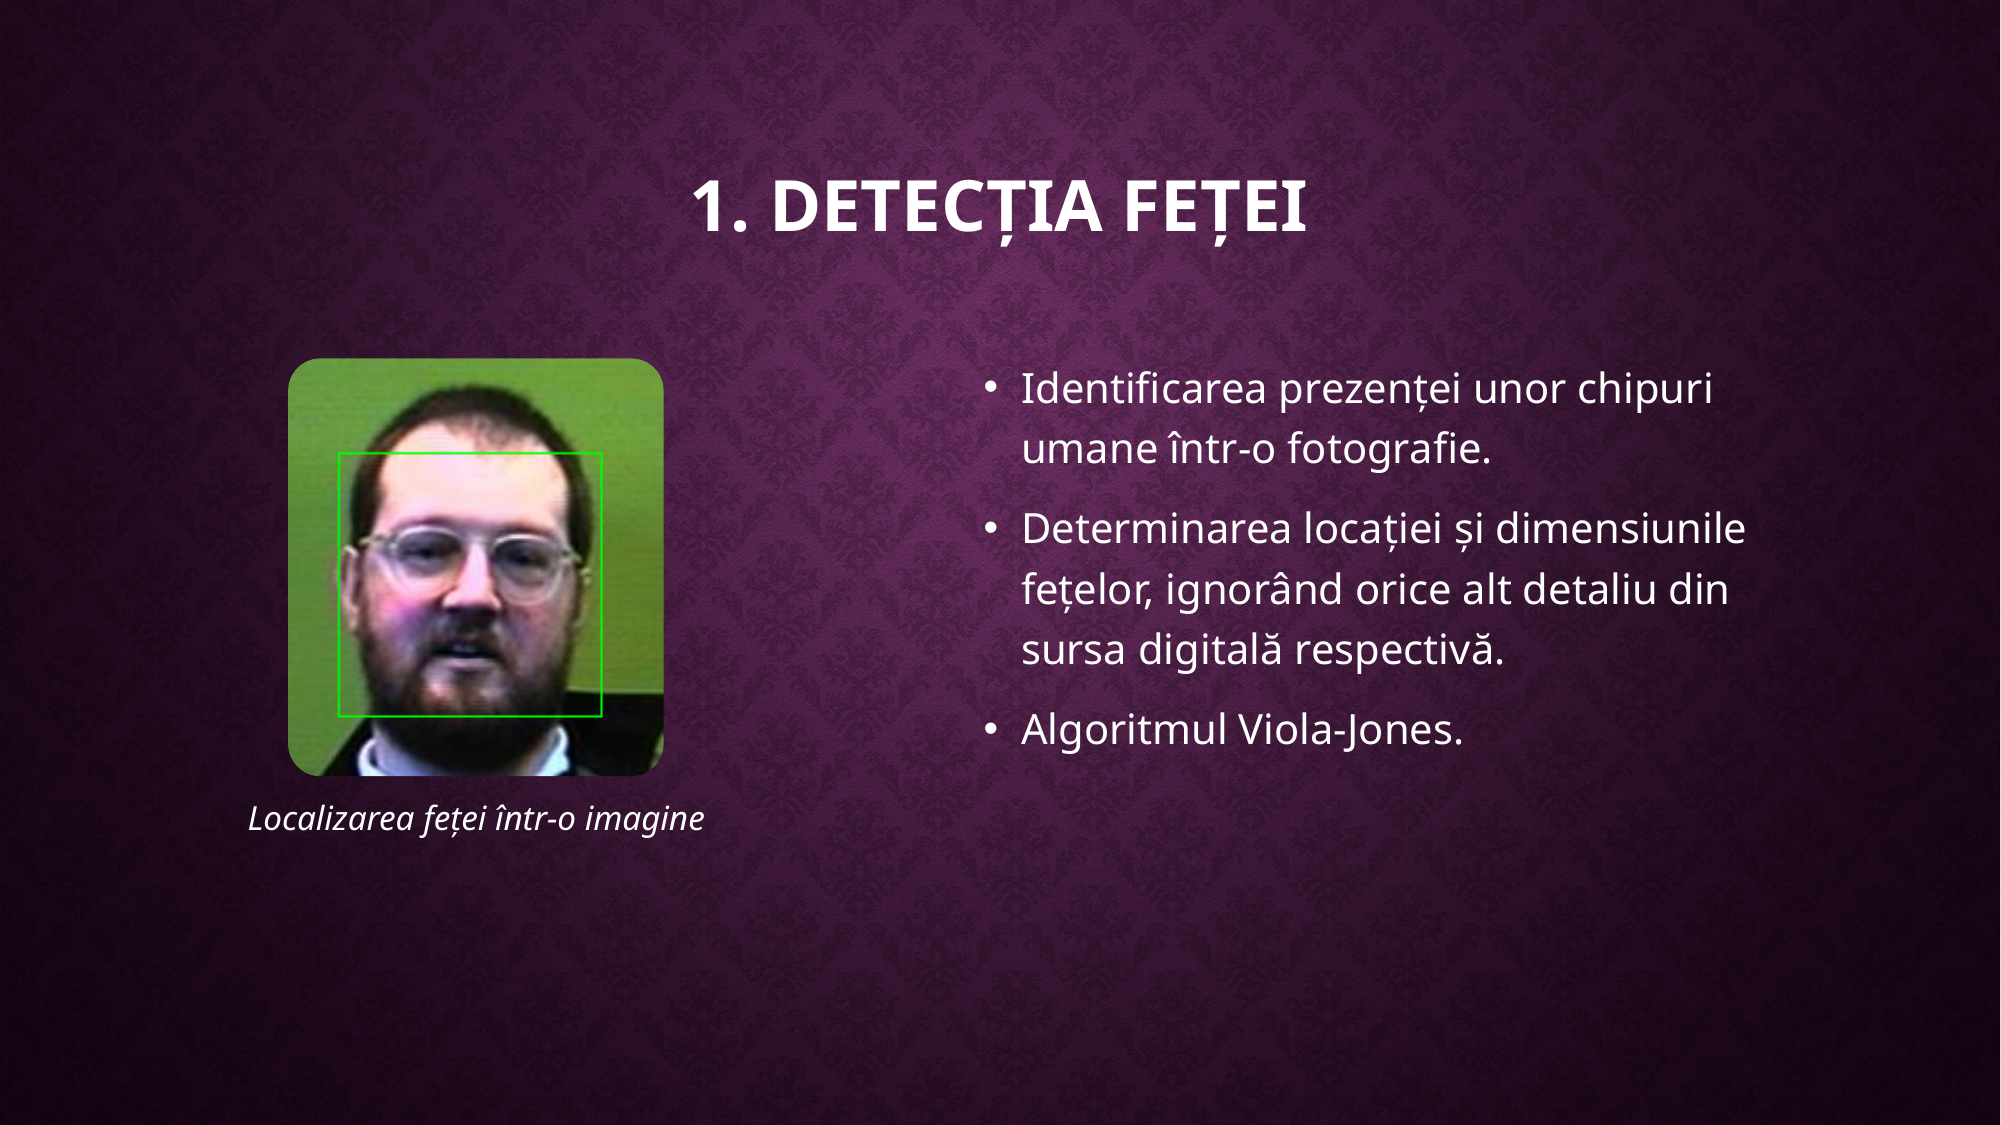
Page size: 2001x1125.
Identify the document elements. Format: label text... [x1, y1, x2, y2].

list Identificarea prezenței unor chipuri umane într-o fotografie. Determinarea locației și dimensiunile fețelor, ignorând orice alt detaliu din sursa digitală respectivă. Algoritmul Viola-Jones. [968, 343, 1849, 838]
text_box Localizarea feței într-o imagine [232, 789, 721, 844]
title 1. Detecția feței [149, 99, 1849, 318]
picture [287, 357, 665, 777]
